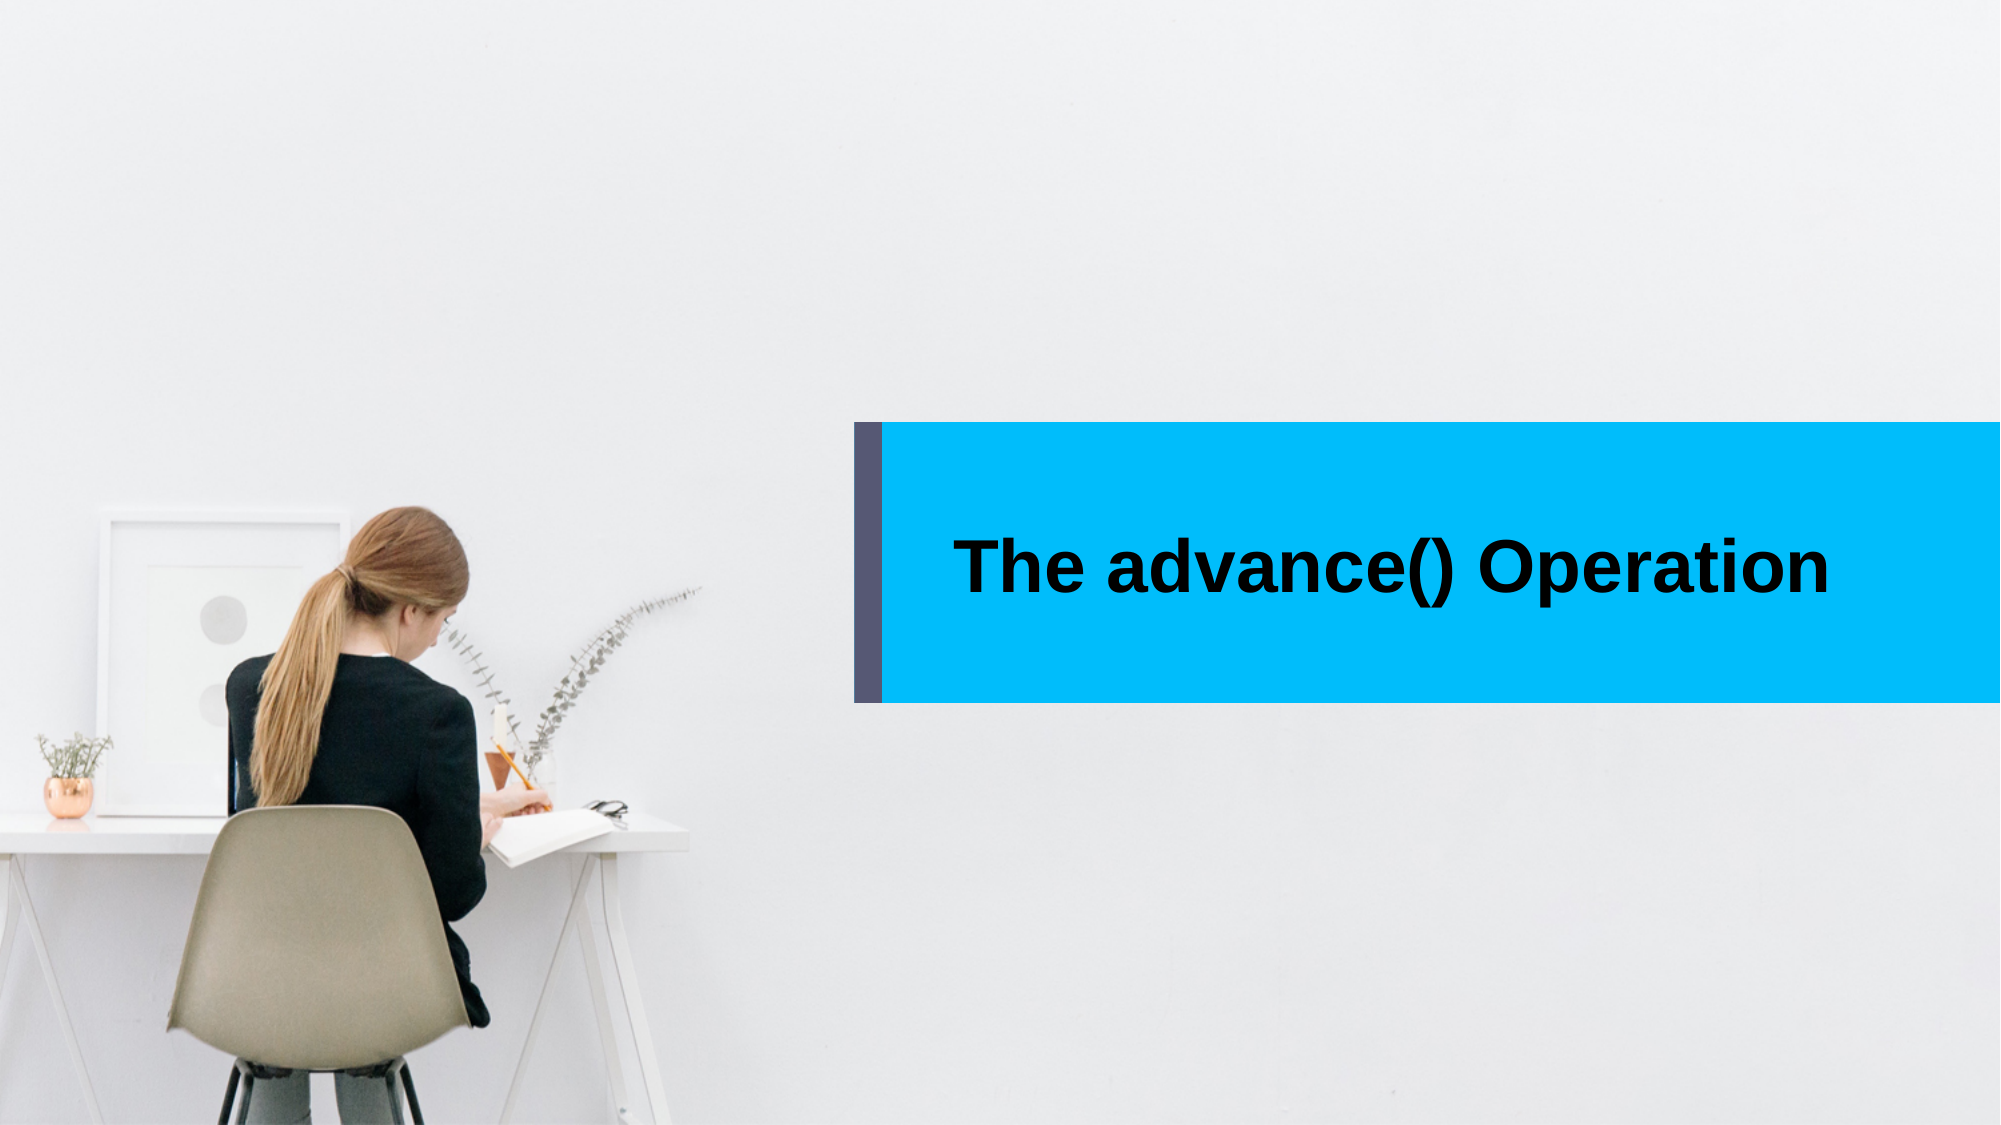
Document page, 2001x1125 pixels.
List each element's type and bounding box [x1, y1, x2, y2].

picture [0, 0, 2001, 1125]
text_box [854, 422, 2000, 703]
